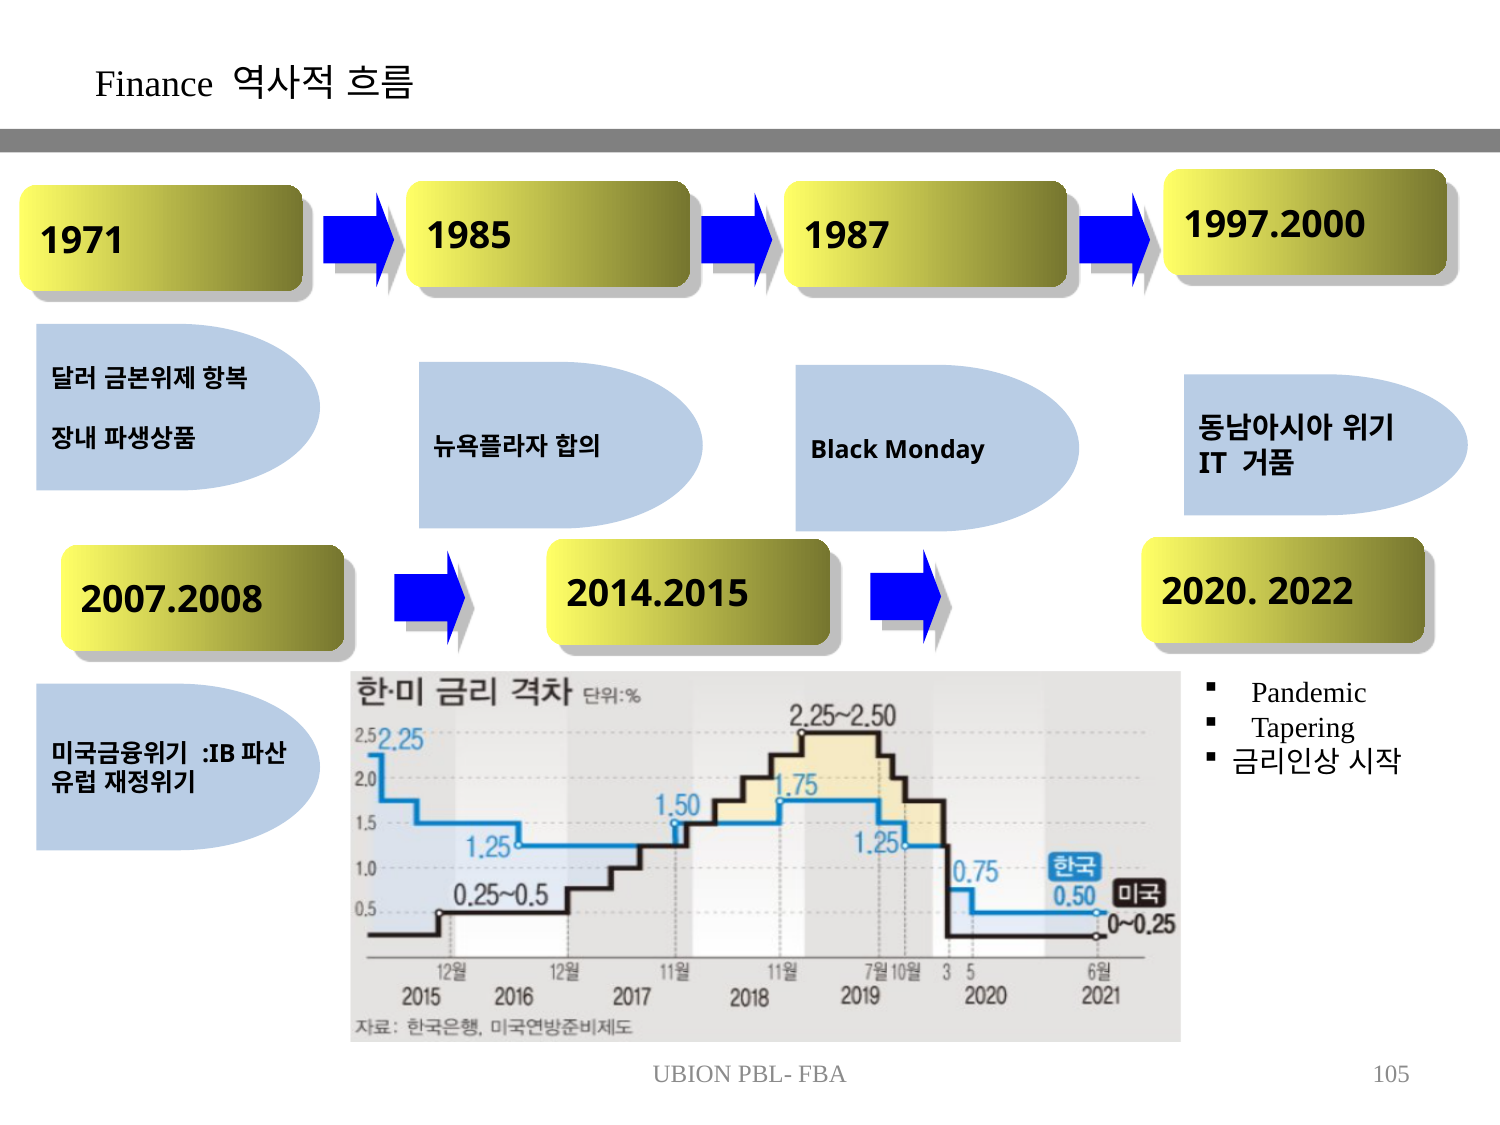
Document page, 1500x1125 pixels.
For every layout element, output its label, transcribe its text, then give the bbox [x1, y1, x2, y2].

text_box 뉴욕플라자 합의 [419, 361, 703, 529]
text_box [60, 538, 942, 652]
title Finance 역사적 흐름 [25, 40, 485, 123]
text_box Black Monday [795, 364, 1080, 532]
text_box Pandemic Tapering 금리인상 시작 [1189, 666, 1474, 786]
text_box 동남아시아 위기 IT 거품 [1184, 374, 1468, 516]
footer UBION PBL- FBA [512, 1050, 988, 1103]
picture [348, 669, 1185, 1043]
text_box 2020. 2022 [1141, 536, 1425, 643]
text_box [19, 180, 1151, 292]
slide_number 105 [1074, 1042, 1425, 1103]
text_box 1997.2000 [1163, 169, 1448, 276]
text_box 달러 금본위제 항복 장내 파생상품 [36, 323, 321, 491]
text_box 미국금융위기 :IB파산 유럽 재정위기 [36, 683, 321, 851]
text_box [0, 128, 1500, 153]
